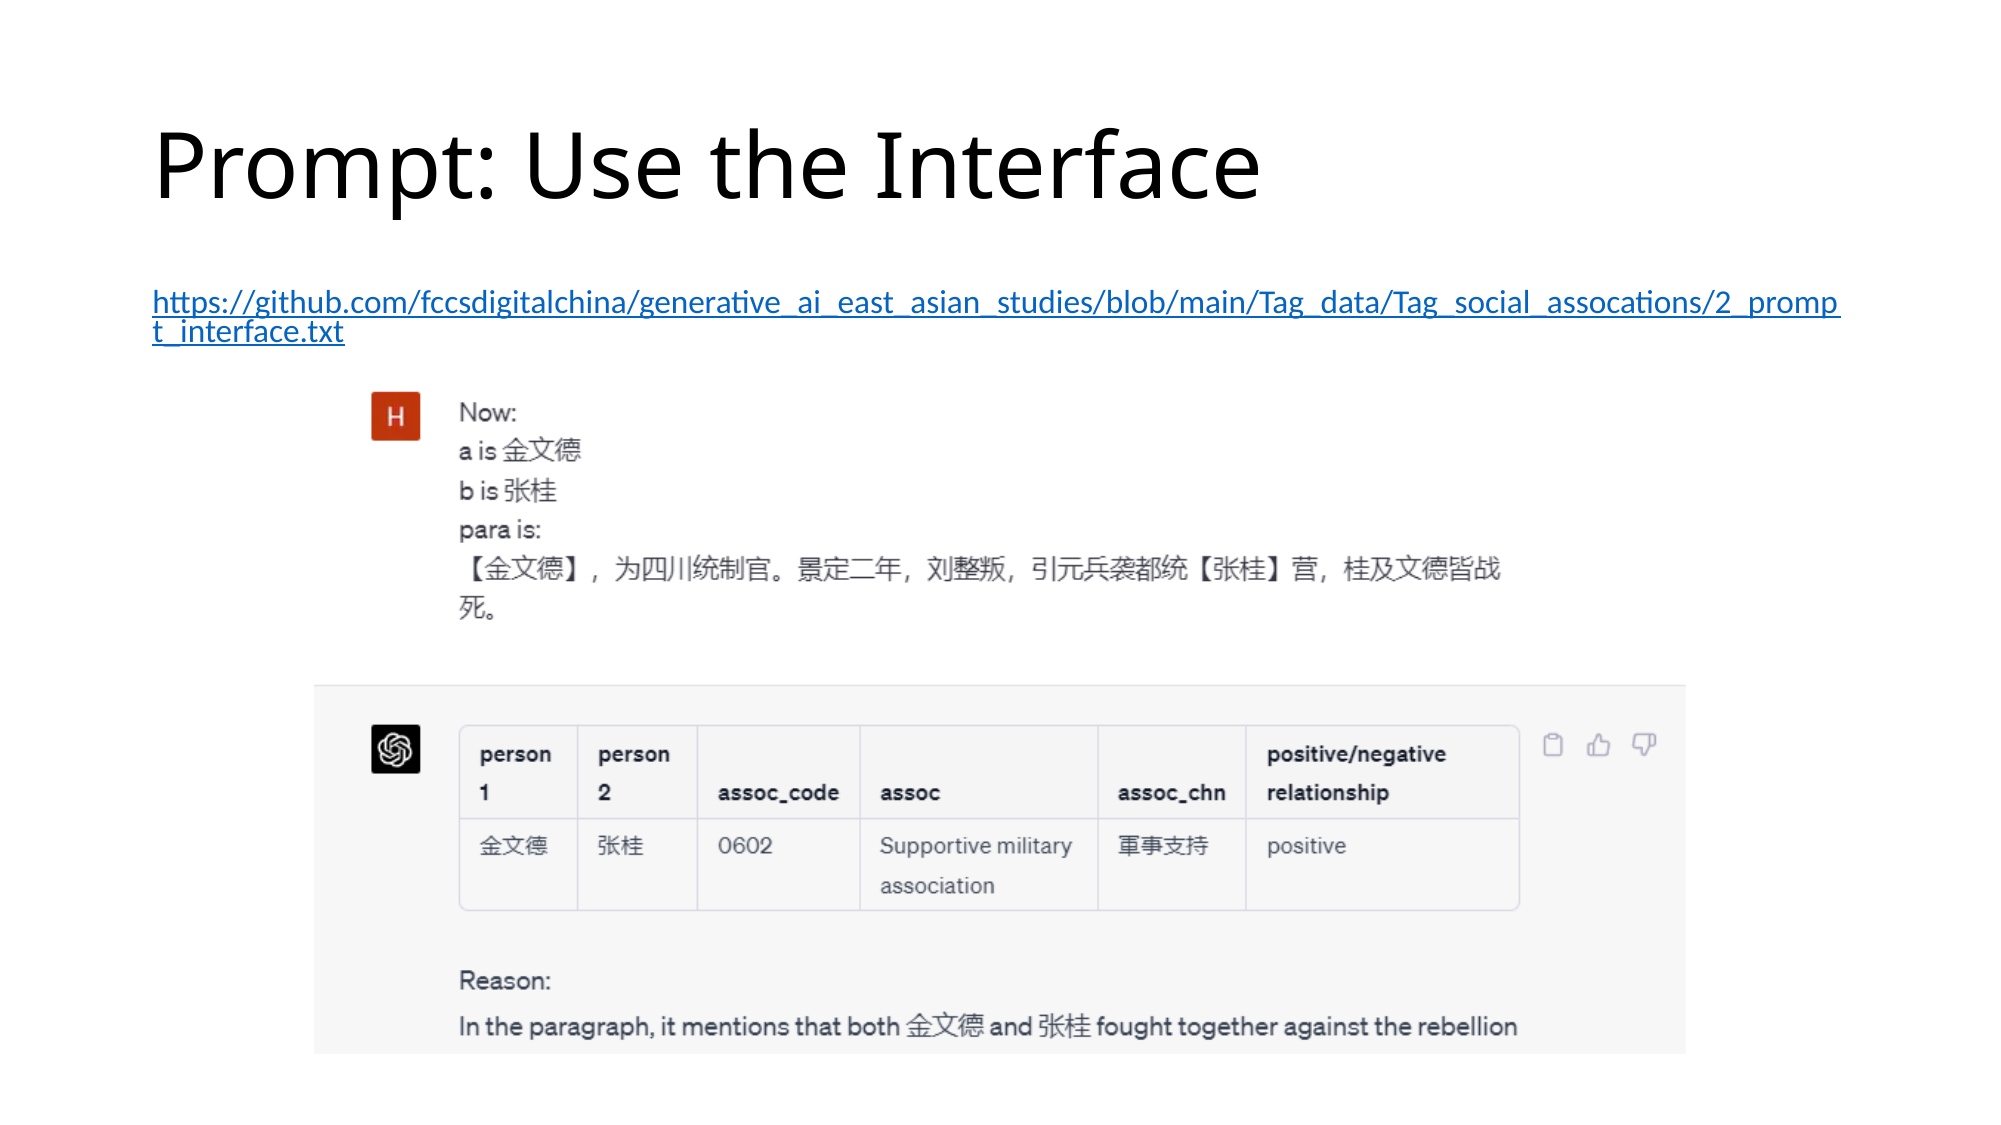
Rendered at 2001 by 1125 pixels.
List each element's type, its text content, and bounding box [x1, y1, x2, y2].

list https://github.com/fccsdigitalchina/generative_ai_east_asian_studies/blob/main/Tag_data/Tag_social_assocations/2_prompt_interface.txt [137, 277, 1863, 1014]
title Prompt: Use the Interface [137, 59, 1863, 277]
picture [314, 364, 1686, 1054]
